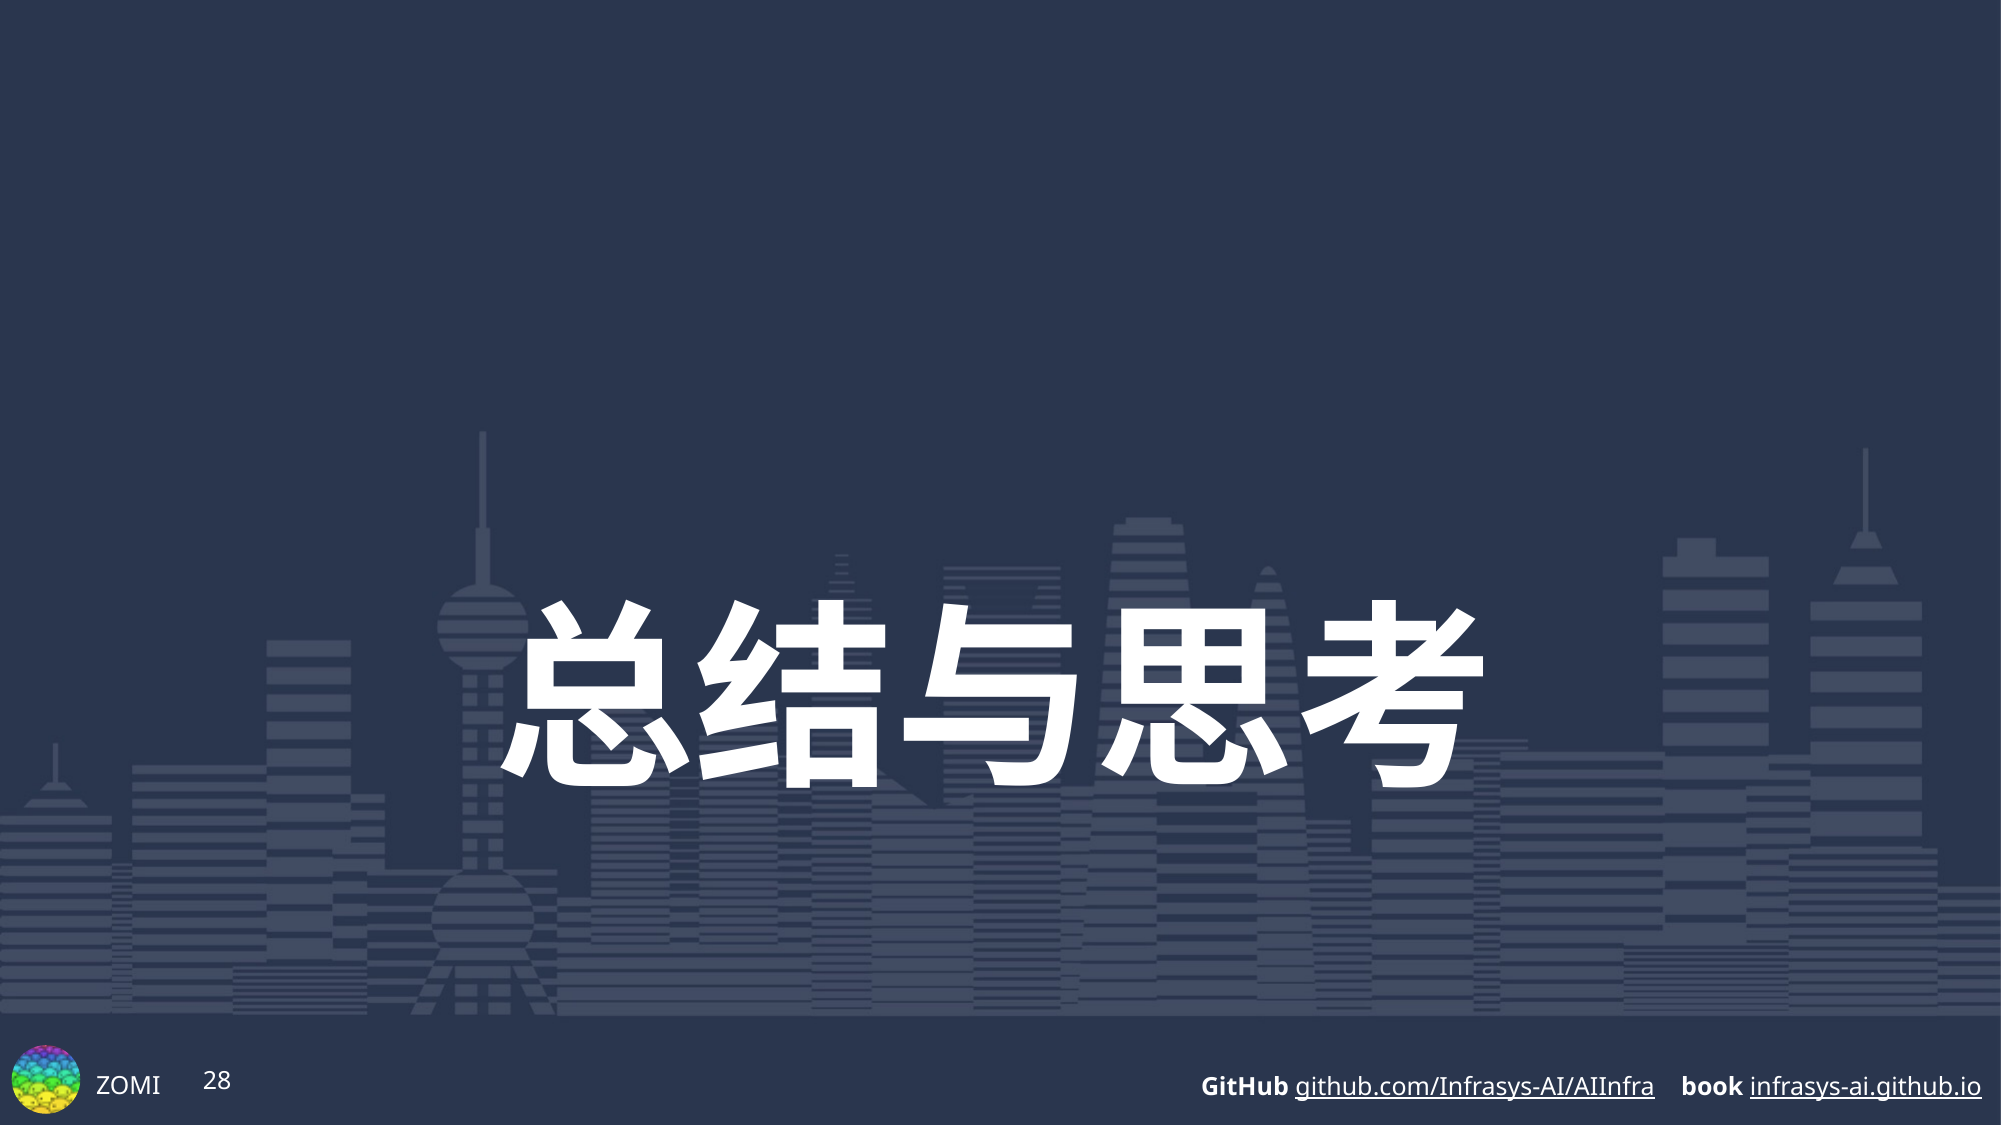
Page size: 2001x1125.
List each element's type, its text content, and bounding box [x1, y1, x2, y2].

list 总结与思考 [79, 394, 1910, 986]
picture [0, 0, 2001, 1125]
